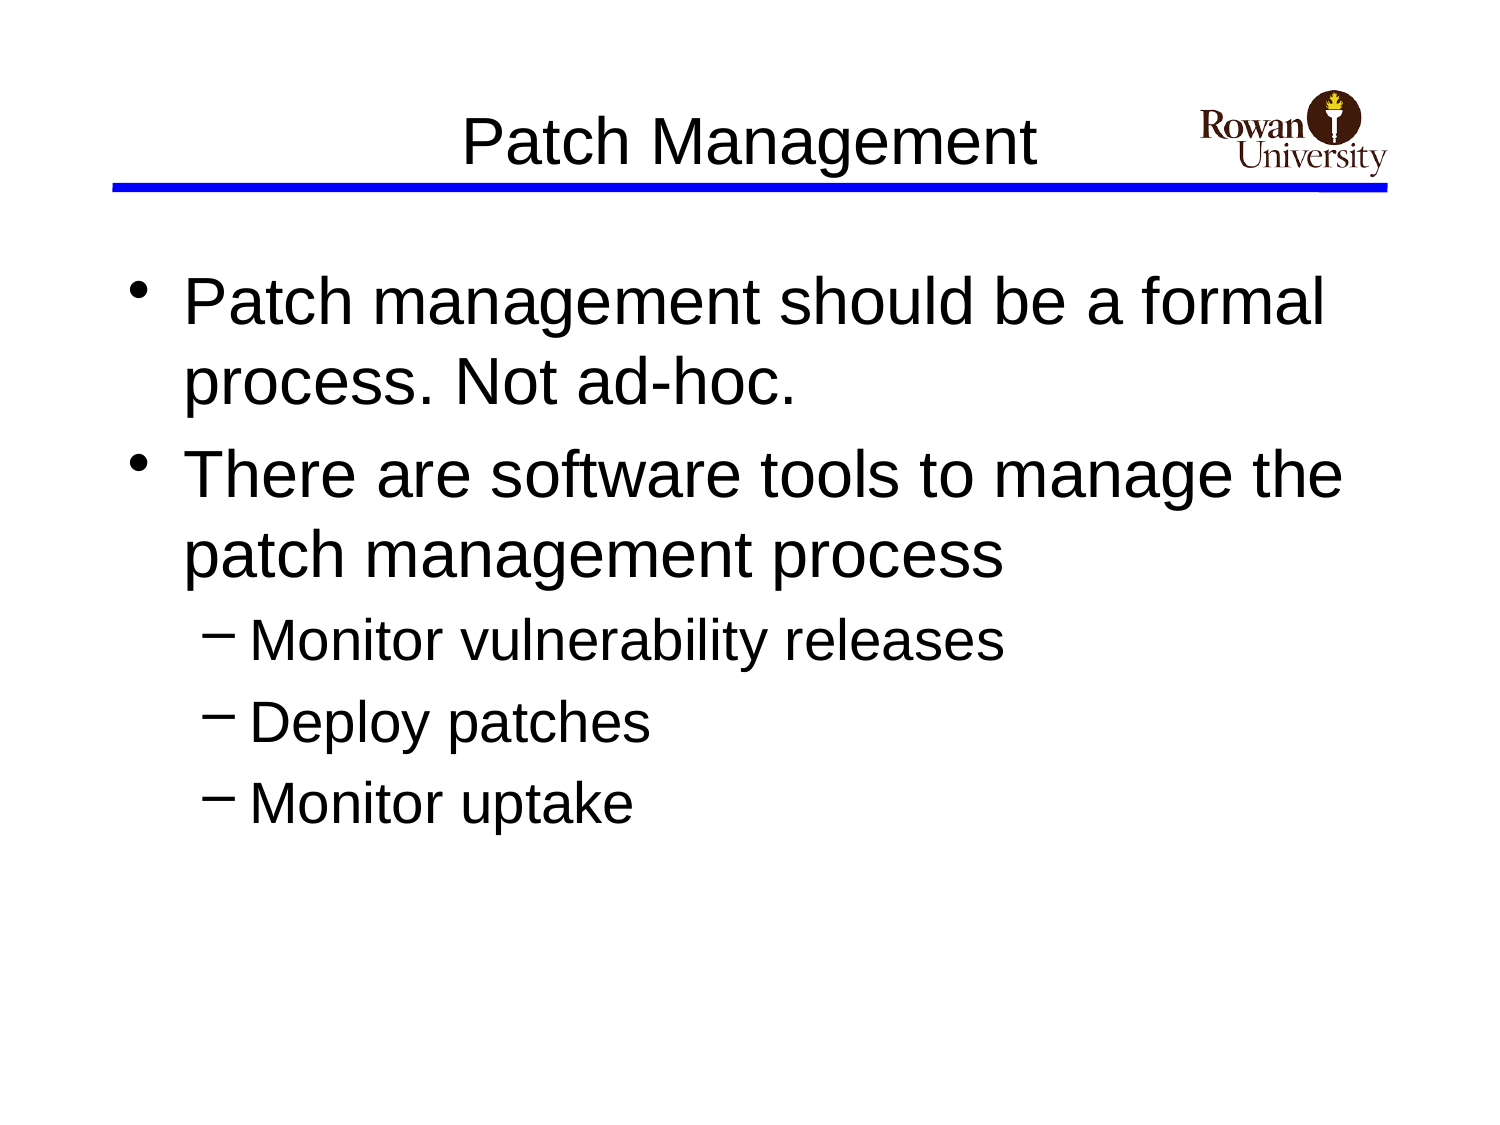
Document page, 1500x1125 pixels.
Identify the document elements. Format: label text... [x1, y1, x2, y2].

picture [1200, 90, 1388, 99]
list Patch management should be a formal process. Not ad-hoc. There are software tools to manage the patch management process Monitor vulnerability releases Deploy patches Monitor uptake [112, 249, 1388, 925]
title Patch Management [112, 99, 1388, 175]
